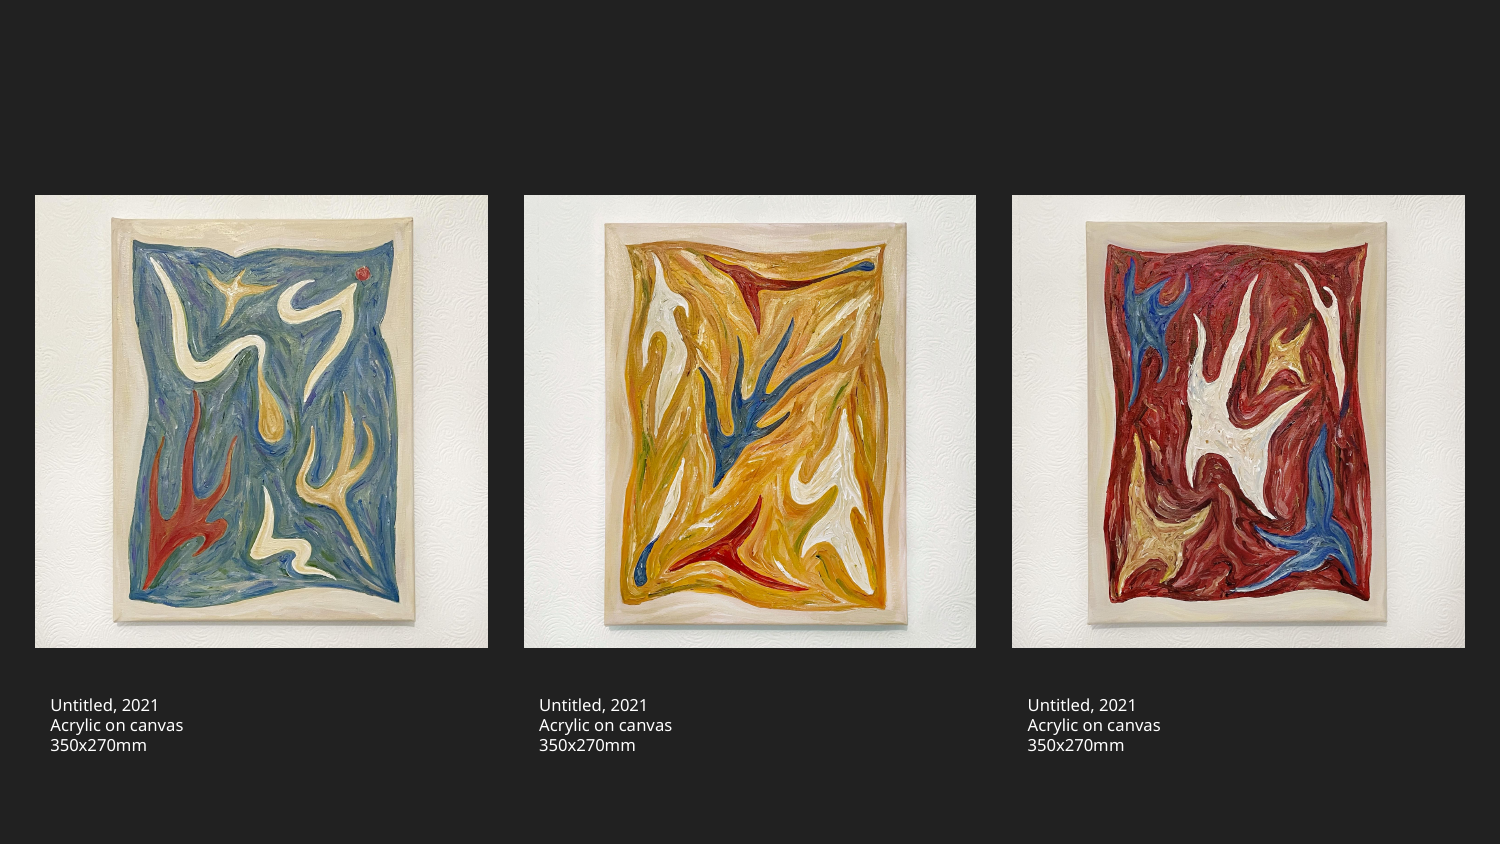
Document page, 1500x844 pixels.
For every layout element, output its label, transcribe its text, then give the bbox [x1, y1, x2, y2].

picture [523, 195, 977, 648]
text_box Untitled, 2021 Acrylic on canvas 350x270mm [1012, 679, 1500, 770]
text_box Untitled, 2021 Acrylic on canvas 350x270mm [524, 679, 739, 770]
picture [1012, 195, 1465, 648]
text_box Untitled, 2021 Acrylic on canvas 350x270mm [35, 679, 240, 770]
picture [35, 195, 488, 648]
